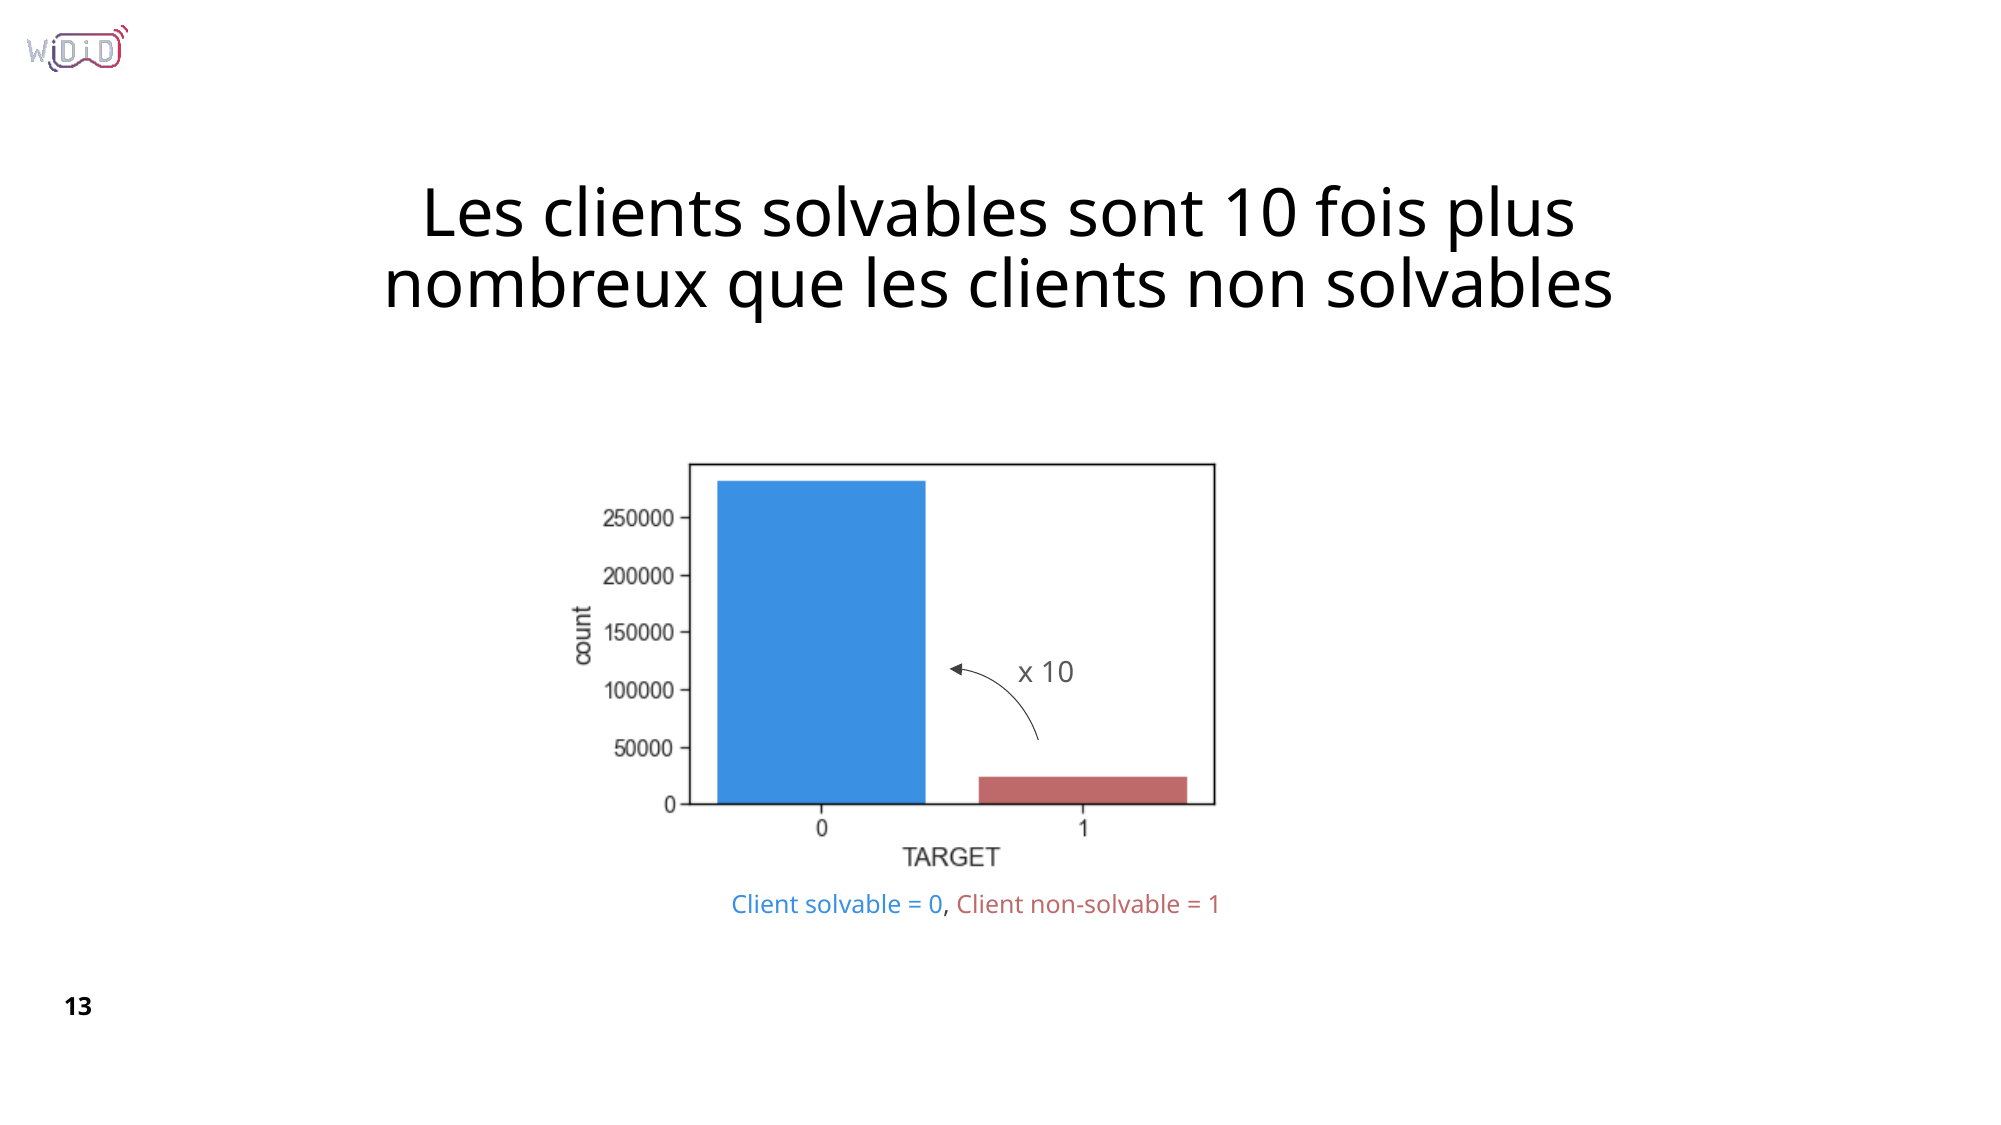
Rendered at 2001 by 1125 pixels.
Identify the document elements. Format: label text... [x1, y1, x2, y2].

picture [27, 25, 128, 72]
title Les clients solvables sont 10 fois plus nombreux que les clients non solvables [293, 171, 1707, 253]
picture [561, 453, 1225, 882]
list Client solvable = 0, Client non-solvable = 1 [716, 881, 1366, 954]
